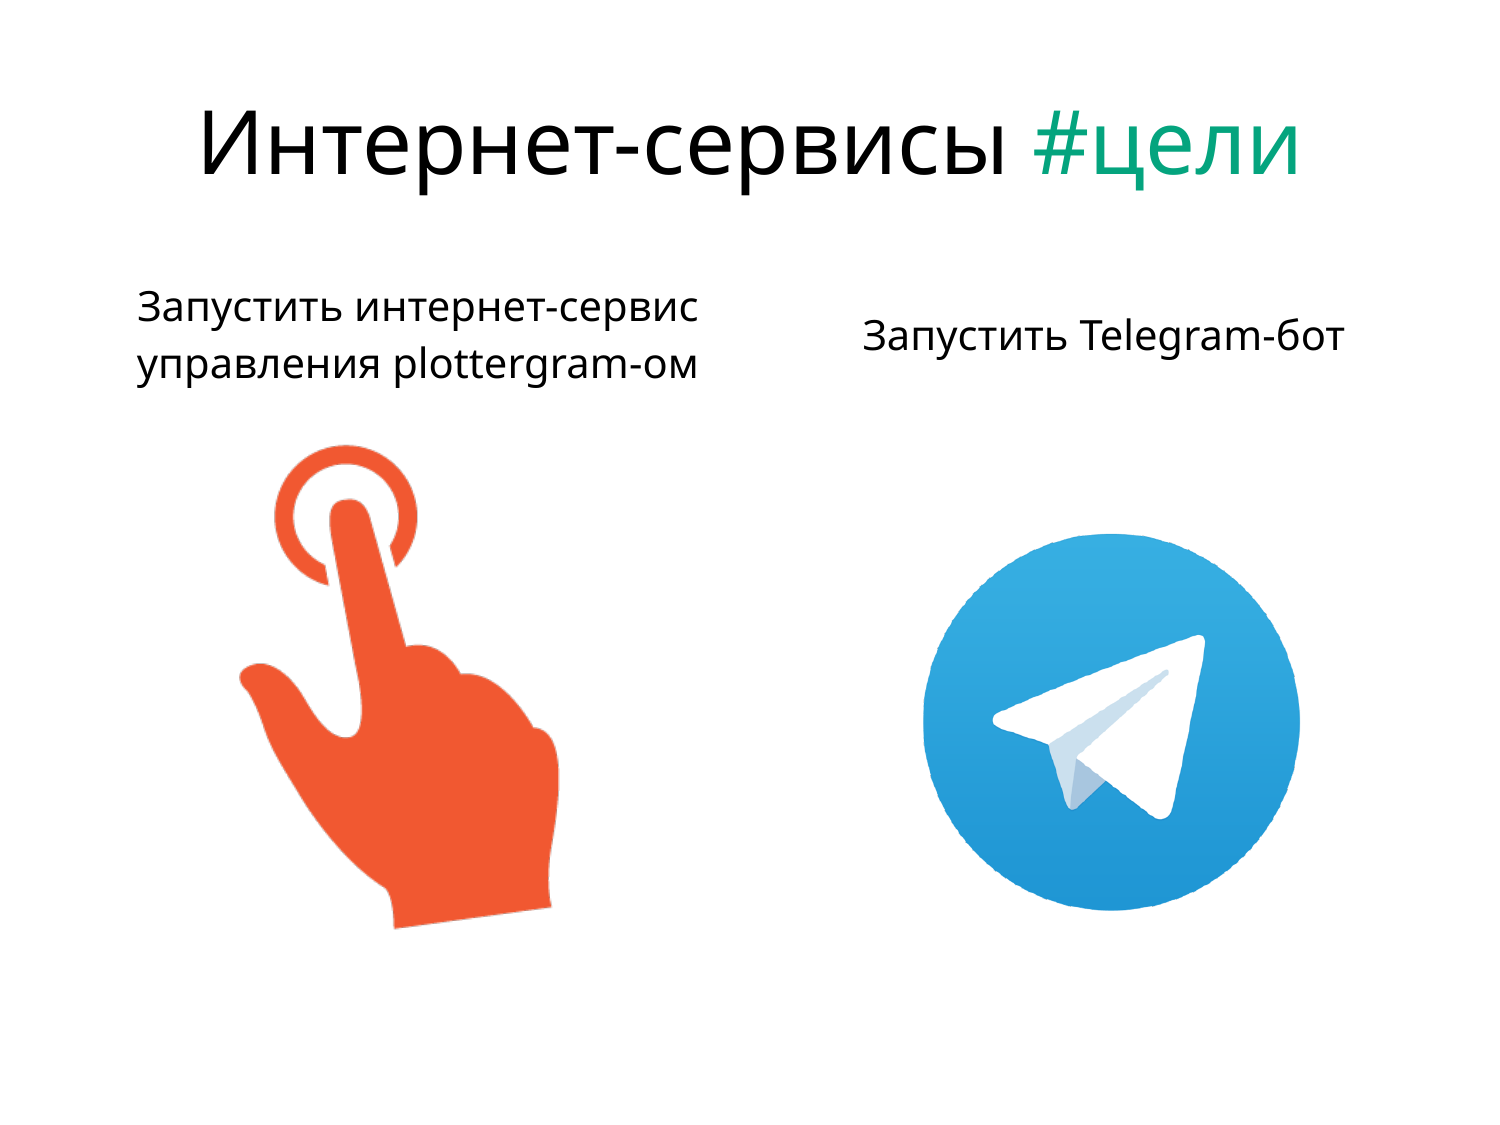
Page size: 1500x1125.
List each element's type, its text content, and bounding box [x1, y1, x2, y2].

picture [182, 441, 677, 935]
picture [903, 514, 1323, 935]
table_header Запустить интернет-сервис управления plottergram-ом [76, 230, 760, 477]
table_header Запустить Telegram-бот [762, 230, 1446, 477]
title Интернет-сервисы #цели [75, 45, 1425, 228]
